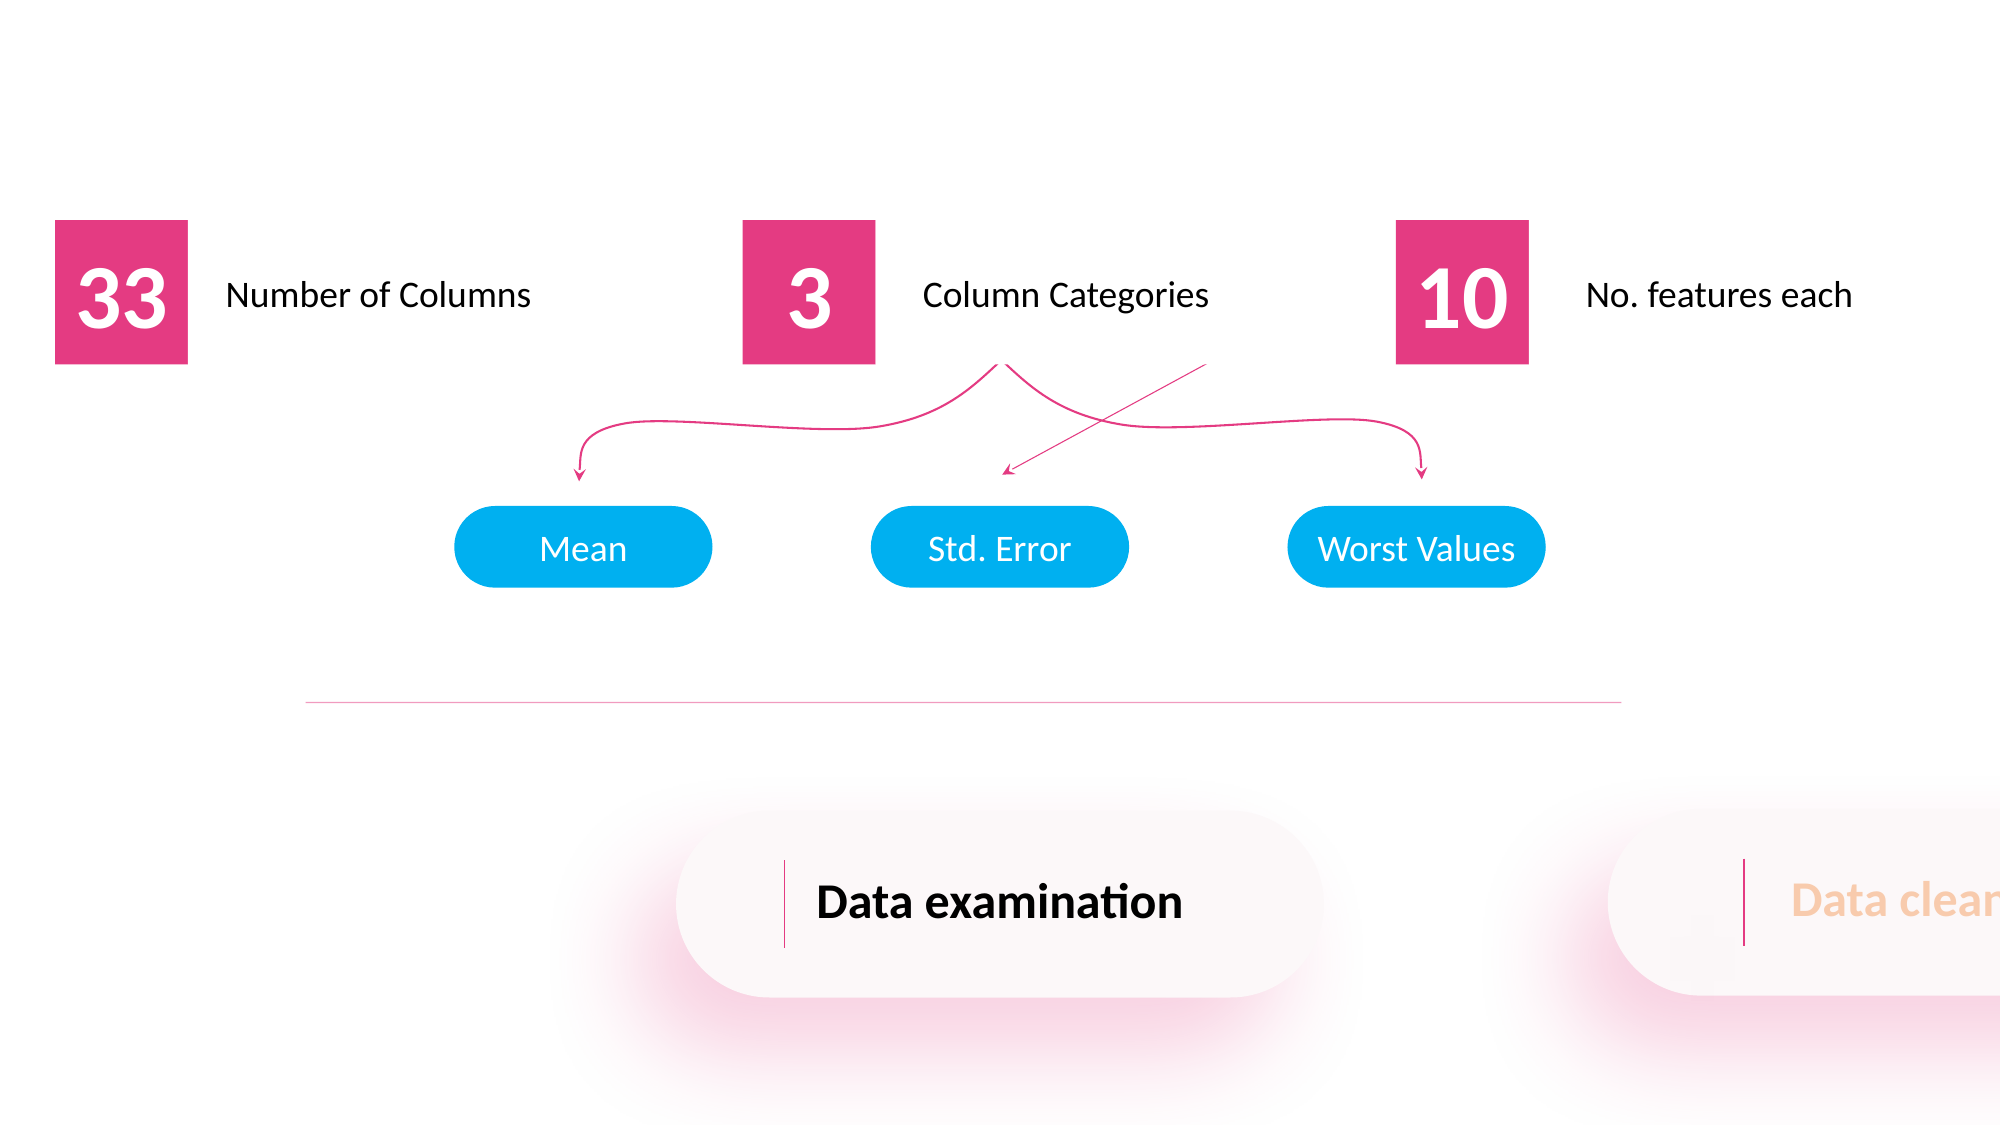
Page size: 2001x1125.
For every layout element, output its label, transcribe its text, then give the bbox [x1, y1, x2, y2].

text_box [742, 220, 1258, 365]
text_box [1395, 220, 1911, 365]
text_box Mean [453, 504, 714, 589]
text_box Std. Error [869, 504, 1131, 589]
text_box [578, 360, 1422, 482]
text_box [1607, 808, 2000, 996]
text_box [55, 220, 570, 365]
text_box Worst Values [1286, 504, 1547, 589]
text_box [676, 810, 1324, 998]
